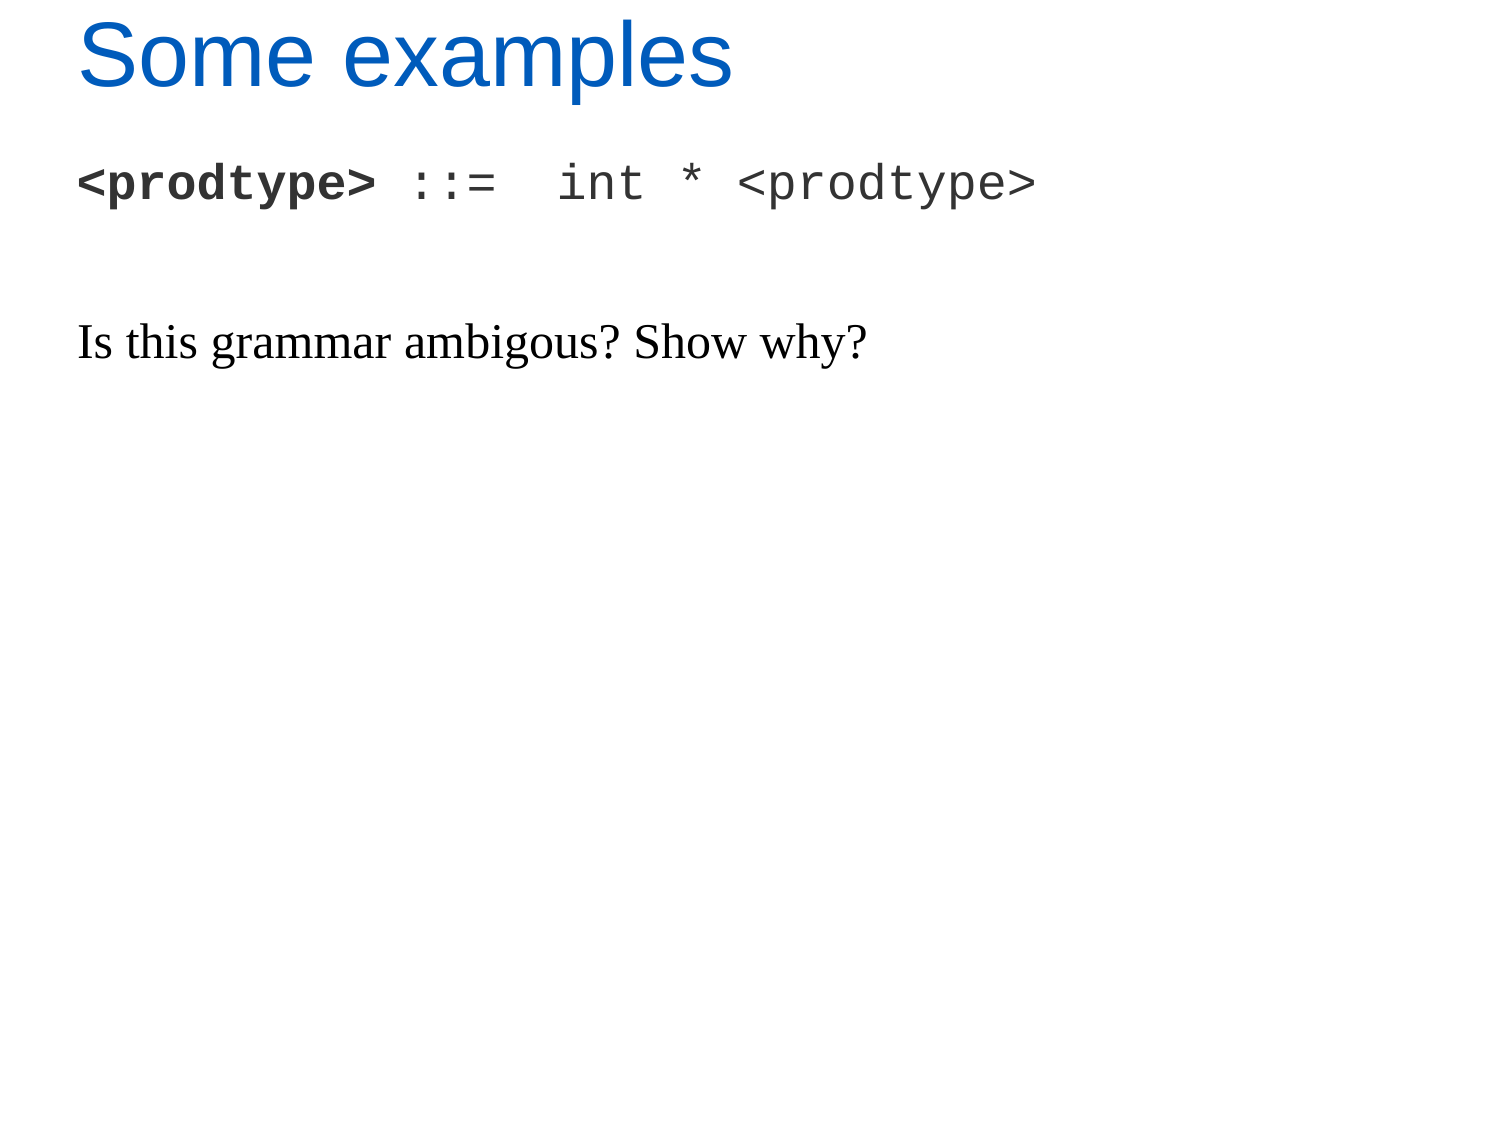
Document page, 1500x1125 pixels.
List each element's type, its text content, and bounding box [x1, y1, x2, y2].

text_box Is this grammar ambigous? Show why? [62, 301, 1335, 377]
title Some examples [62, 0, 1357, 142]
text_box <prodtype> ::= int * <prodtype> [0, 142, 1462, 278]
